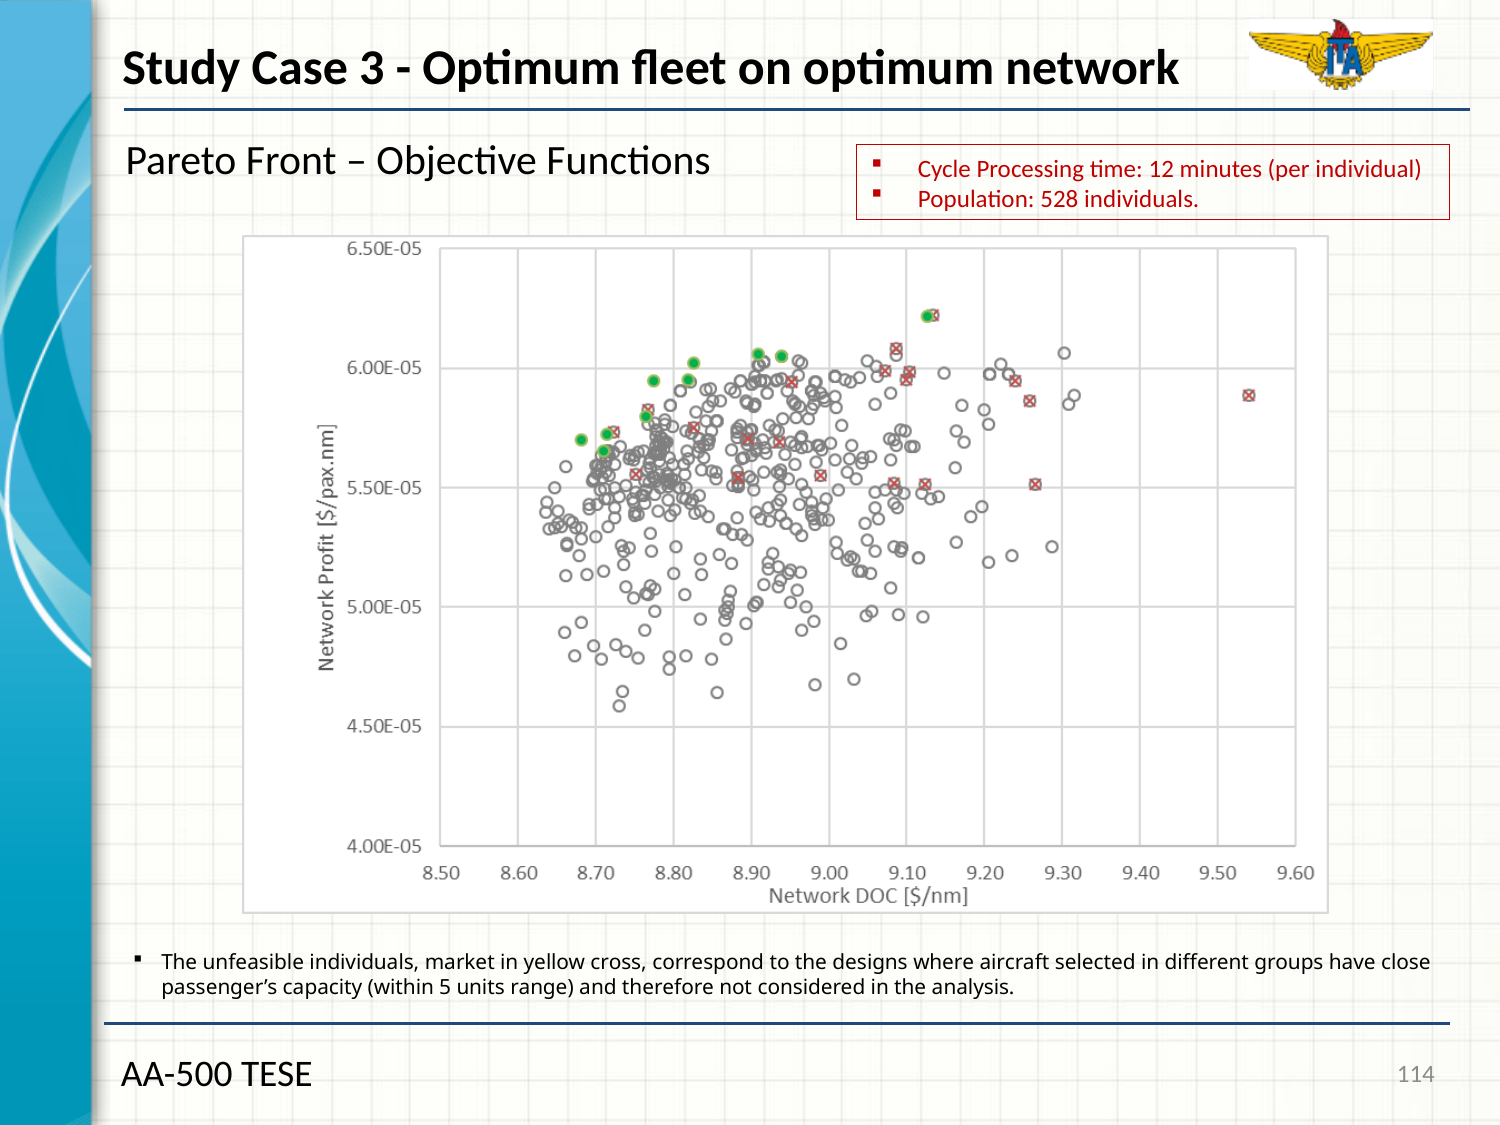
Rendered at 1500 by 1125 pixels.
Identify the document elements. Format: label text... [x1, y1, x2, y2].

slide_number 114 [1100, 1042, 1450, 1103]
picture [0, 0, 1500, 1125]
text_box Study Case 3 - Optimum fleet on optimum network [107, 27, 1258, 102]
text_box Pareto Front – Objective Functions [110, 125, 880, 191]
text_box Cycle Processing time: 12 minutes (per individual) Population: 528 individuals. [856, 144, 1450, 220]
text_box The unfeasible individuals, market in yellow cross, correspond to the designs where aircraft selected in different groups have close passenger’s capacity (within 5 units range) and therefore not considered in the analysis. [118, 941, 1453, 1006]
